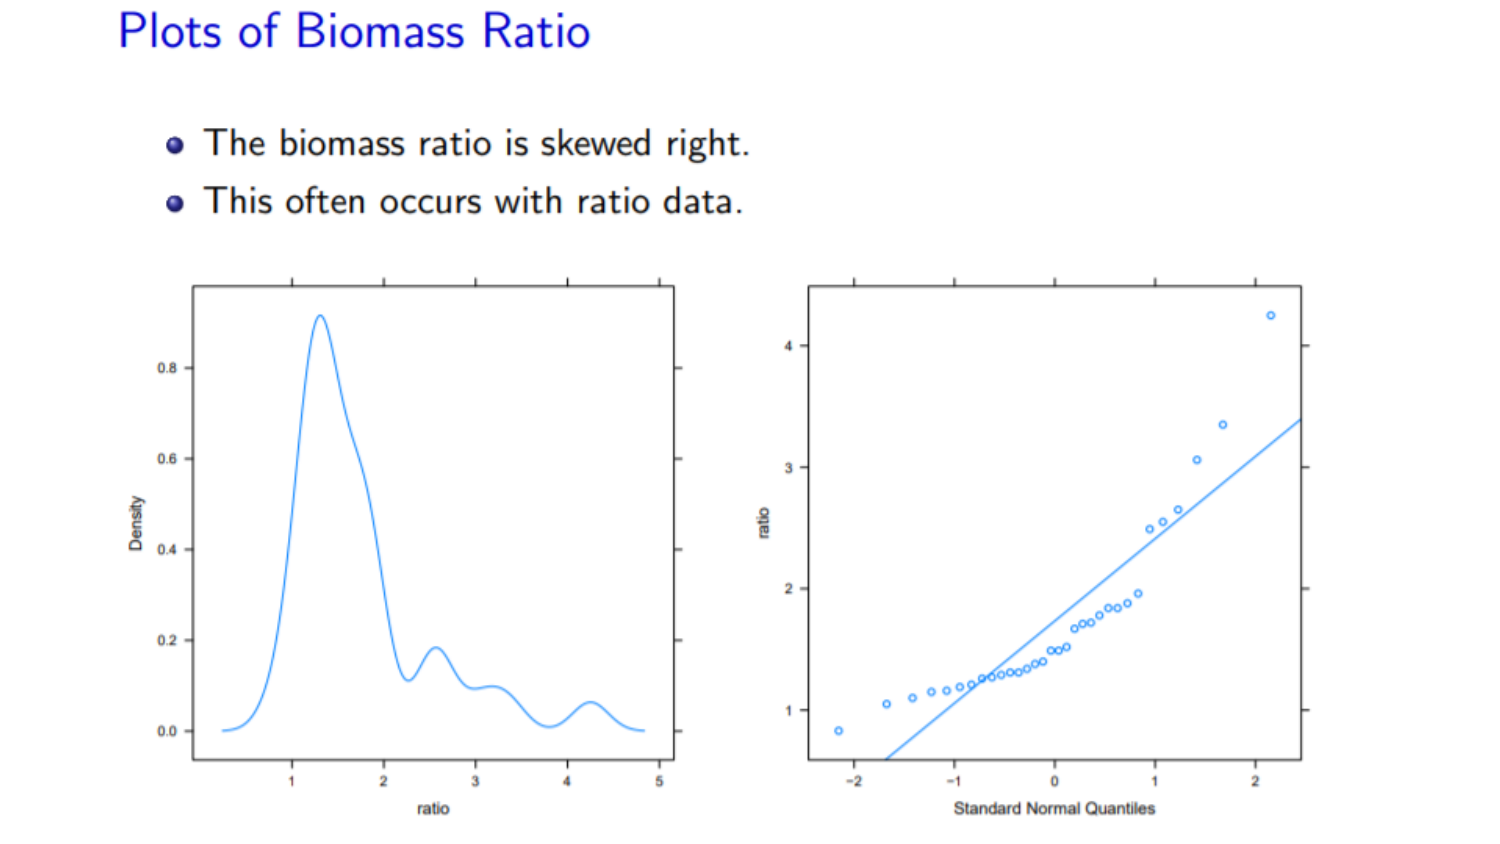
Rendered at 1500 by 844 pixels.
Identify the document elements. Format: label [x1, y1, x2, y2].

picture [104, 5, 1396, 839]
